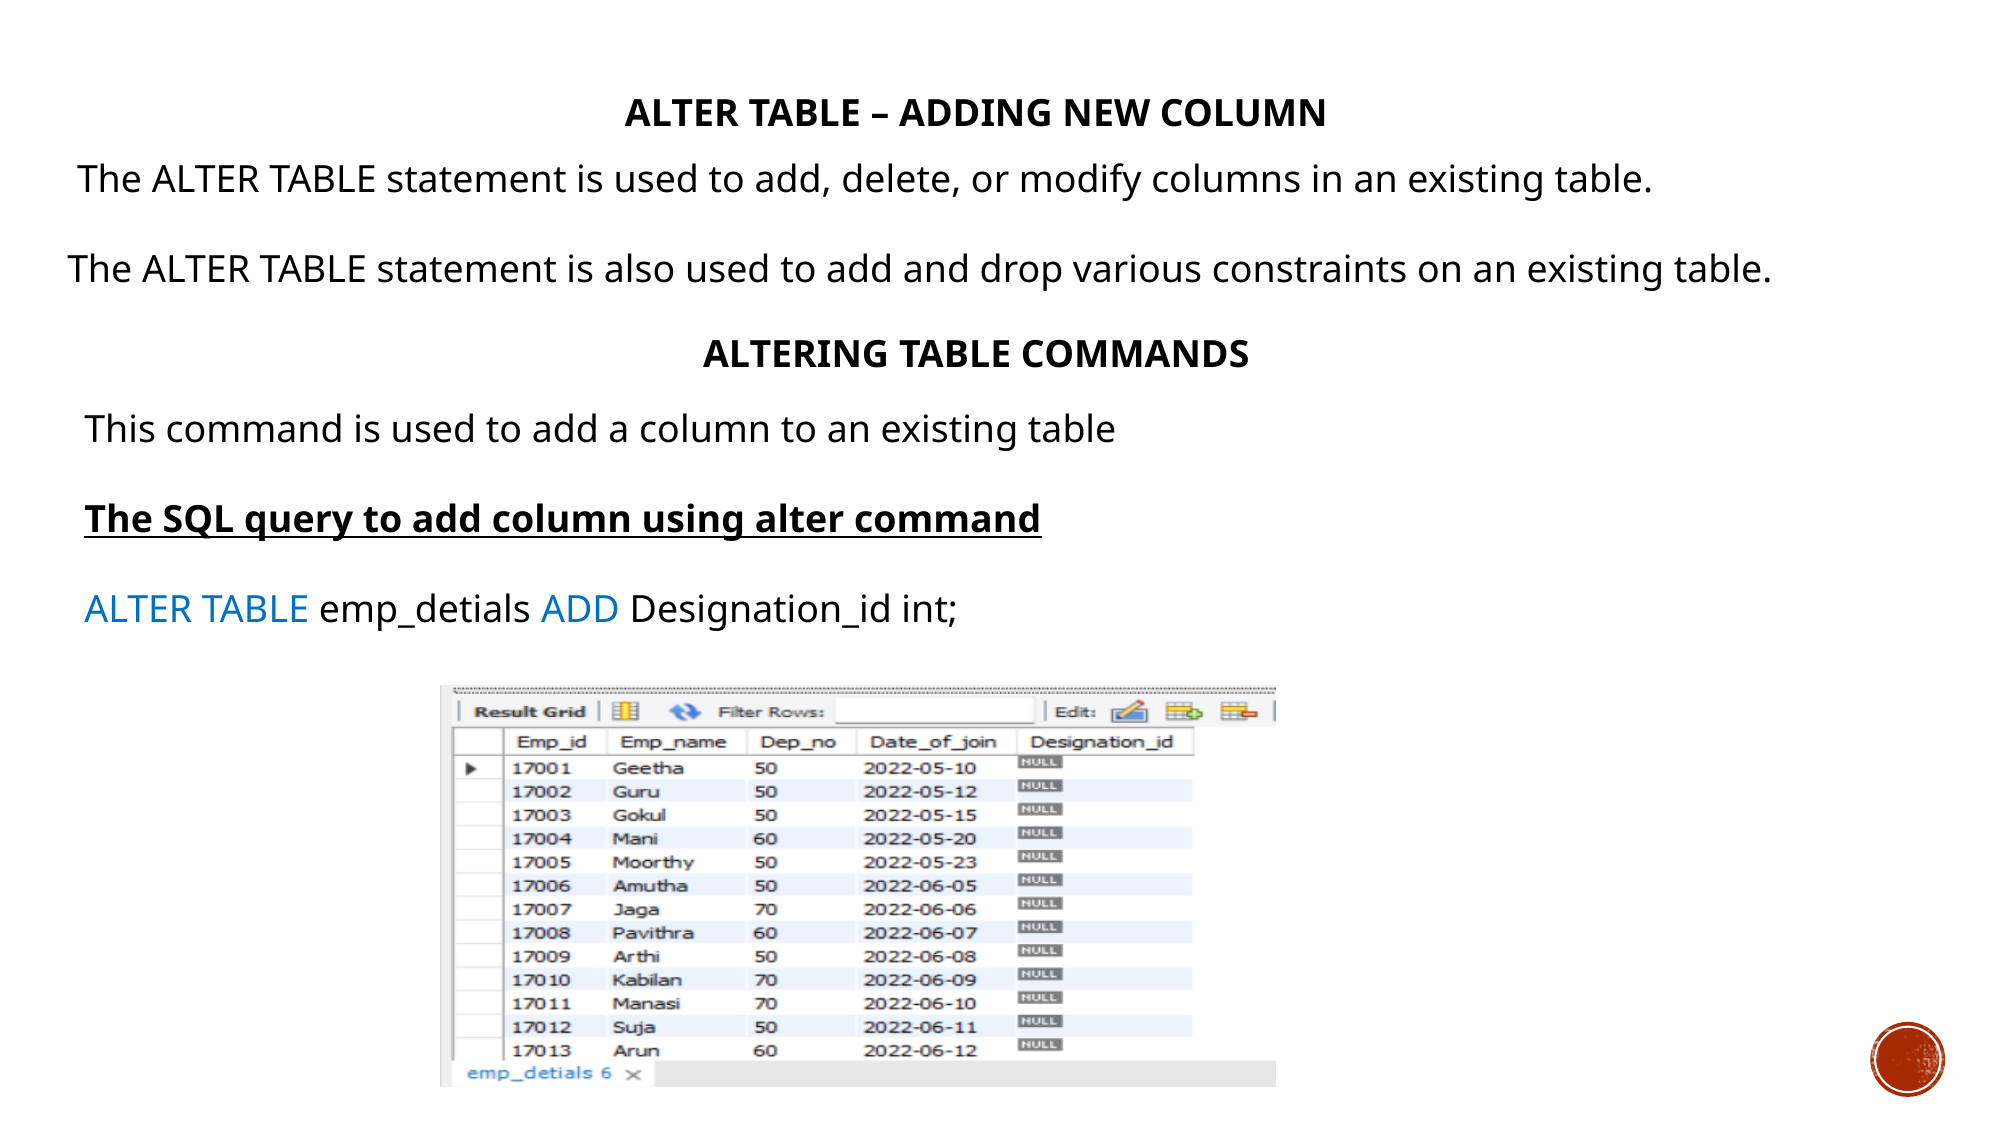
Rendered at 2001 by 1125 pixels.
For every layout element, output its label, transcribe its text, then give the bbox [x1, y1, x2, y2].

picture [440, 685, 1276, 1087]
text_box This command is used to add a column to an existing table The SQL query to add column using alter command ALTER TABLE emp_detials ADD Designation_id int; [69, 411, 1693, 714]
text_box The ALTER TABLE statement is used to add, delete, or modify columns in an existing table. The ALTER TABLE statement is also used to add and drop various constraints on an existing table. [52, 147, 1901, 319]
text_box ALTERING TABLE COMMANDS [241, 315, 1712, 389]
text_box ALTER TABLE – ADDING NEW COLUMN [165, 71, 1788, 151]
